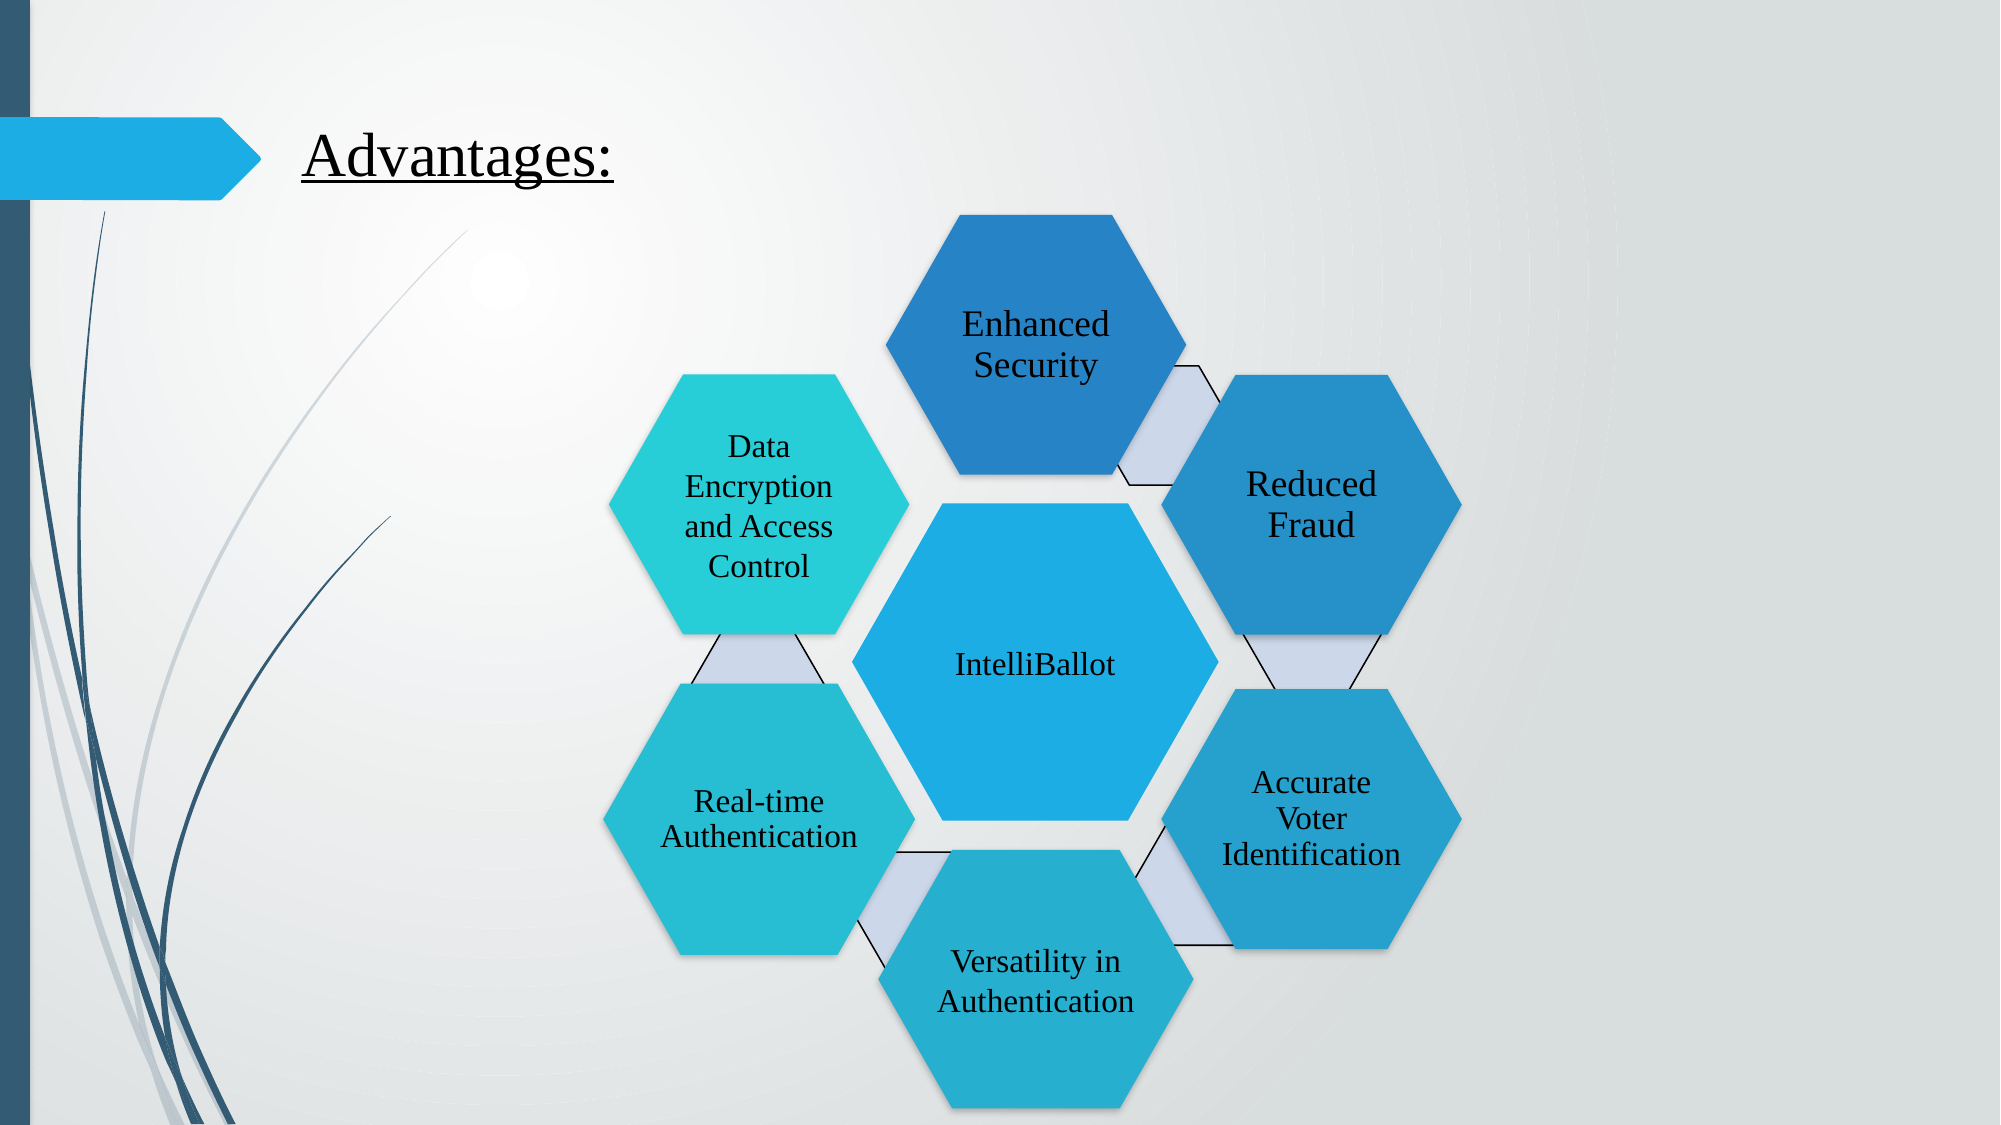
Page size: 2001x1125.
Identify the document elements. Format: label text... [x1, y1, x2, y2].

text_box Advantages: [286, 106, 794, 197]
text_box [332, 214, 1732, 1110]
